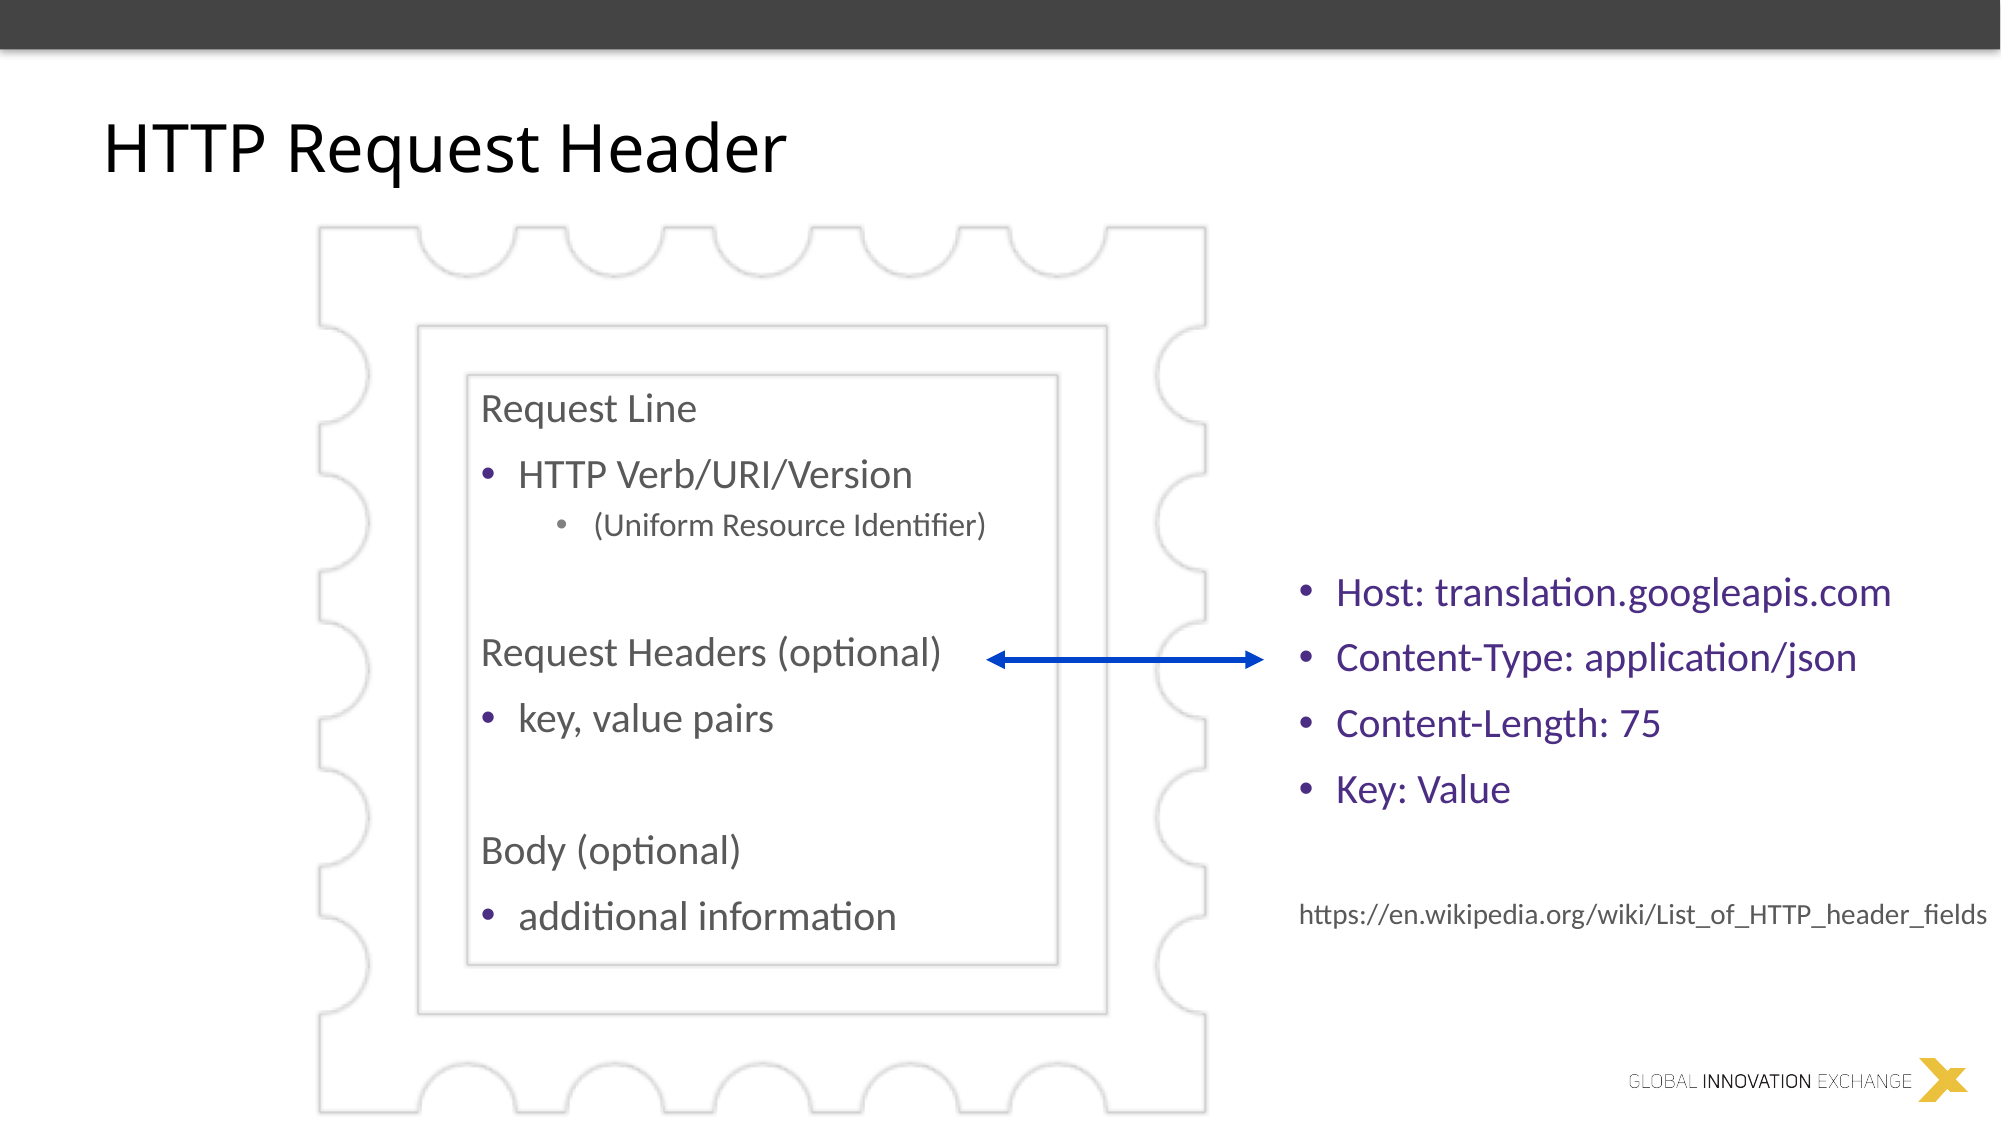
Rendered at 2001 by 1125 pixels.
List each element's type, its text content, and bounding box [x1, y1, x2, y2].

picture [173, 80, 1354, 1125]
text_box Host: translation.googleapis.com Content-Type: application/json Content-Length: 75 Key: Value https://en.wikipedia.org/wiki/List_of_HTTP_header_fields [1358, 562, 2000, 939]
list HTTP Request Header [87, 69, 1938, 233]
picture [1619, 1053, 1979, 1107]
